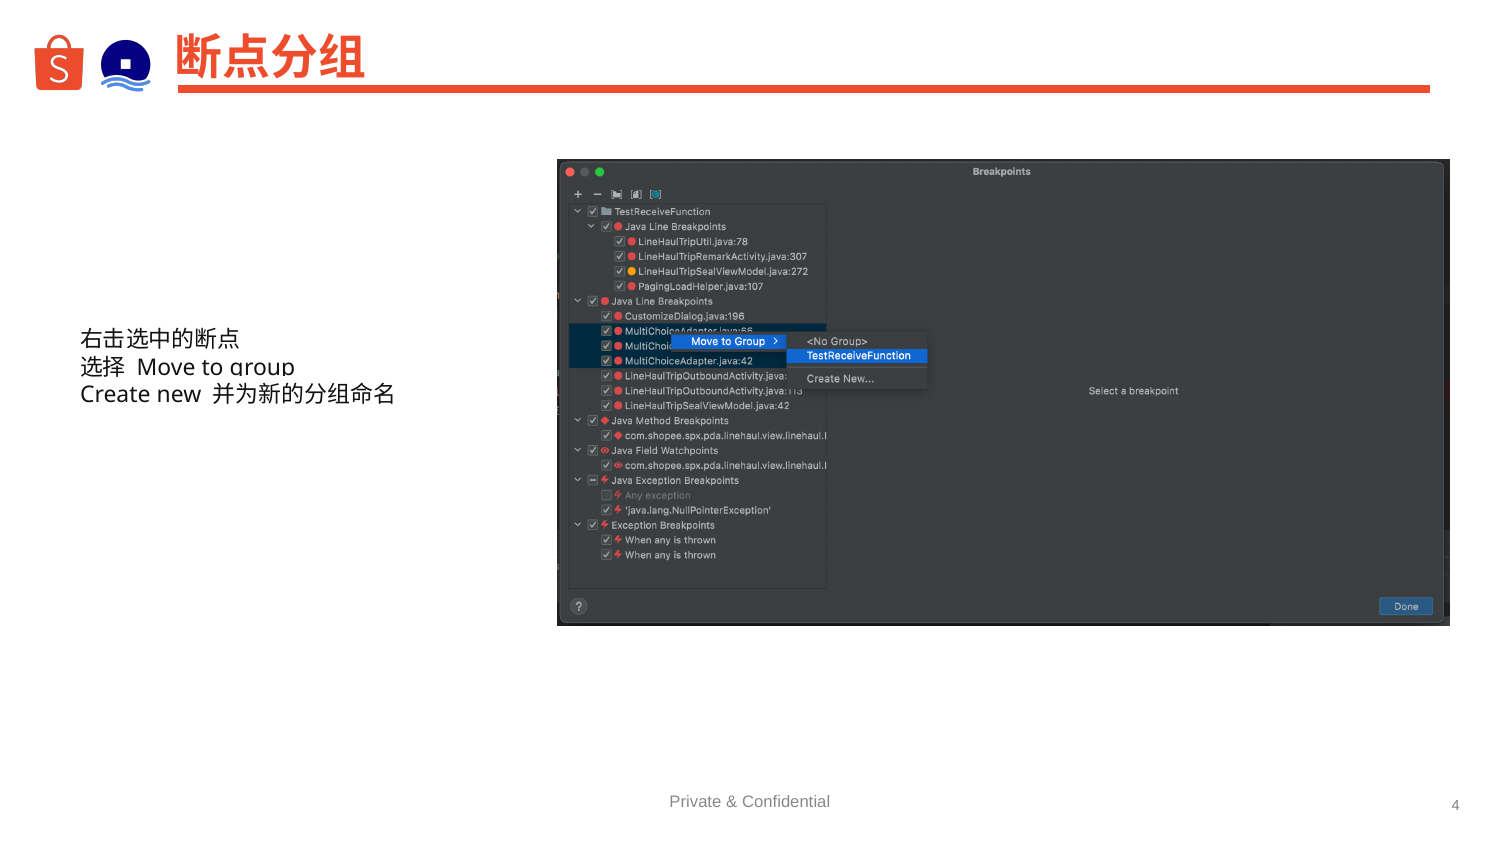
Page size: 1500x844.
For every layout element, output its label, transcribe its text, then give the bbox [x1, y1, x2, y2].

text_box 右击选中的断点 选择 Move to group Create new 并为新的分组命名 [64, 309, 551, 422]
picture [27, 30, 164, 94]
title 断点分组 [171, 10, 1285, 101]
picture [556, 159, 1451, 627]
